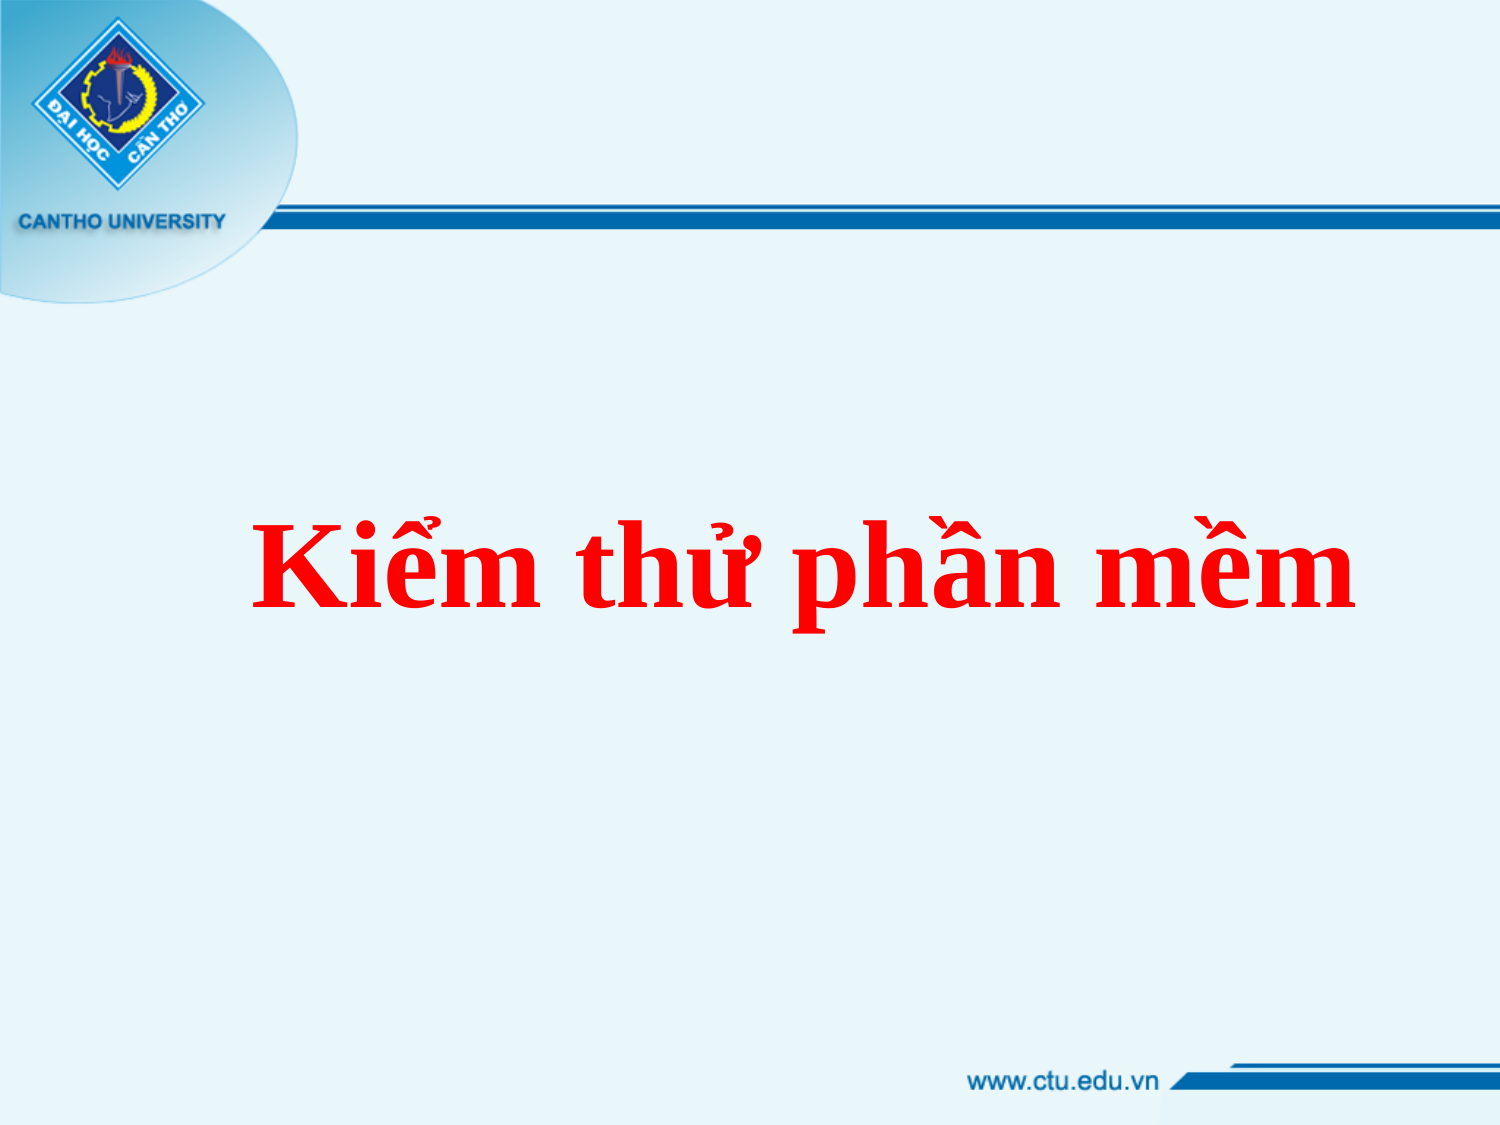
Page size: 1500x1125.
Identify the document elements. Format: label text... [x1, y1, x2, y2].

text_box Kiểm thử phần mềm [225, 474, 1385, 640]
picture [0, 0, 1500, 1125]
